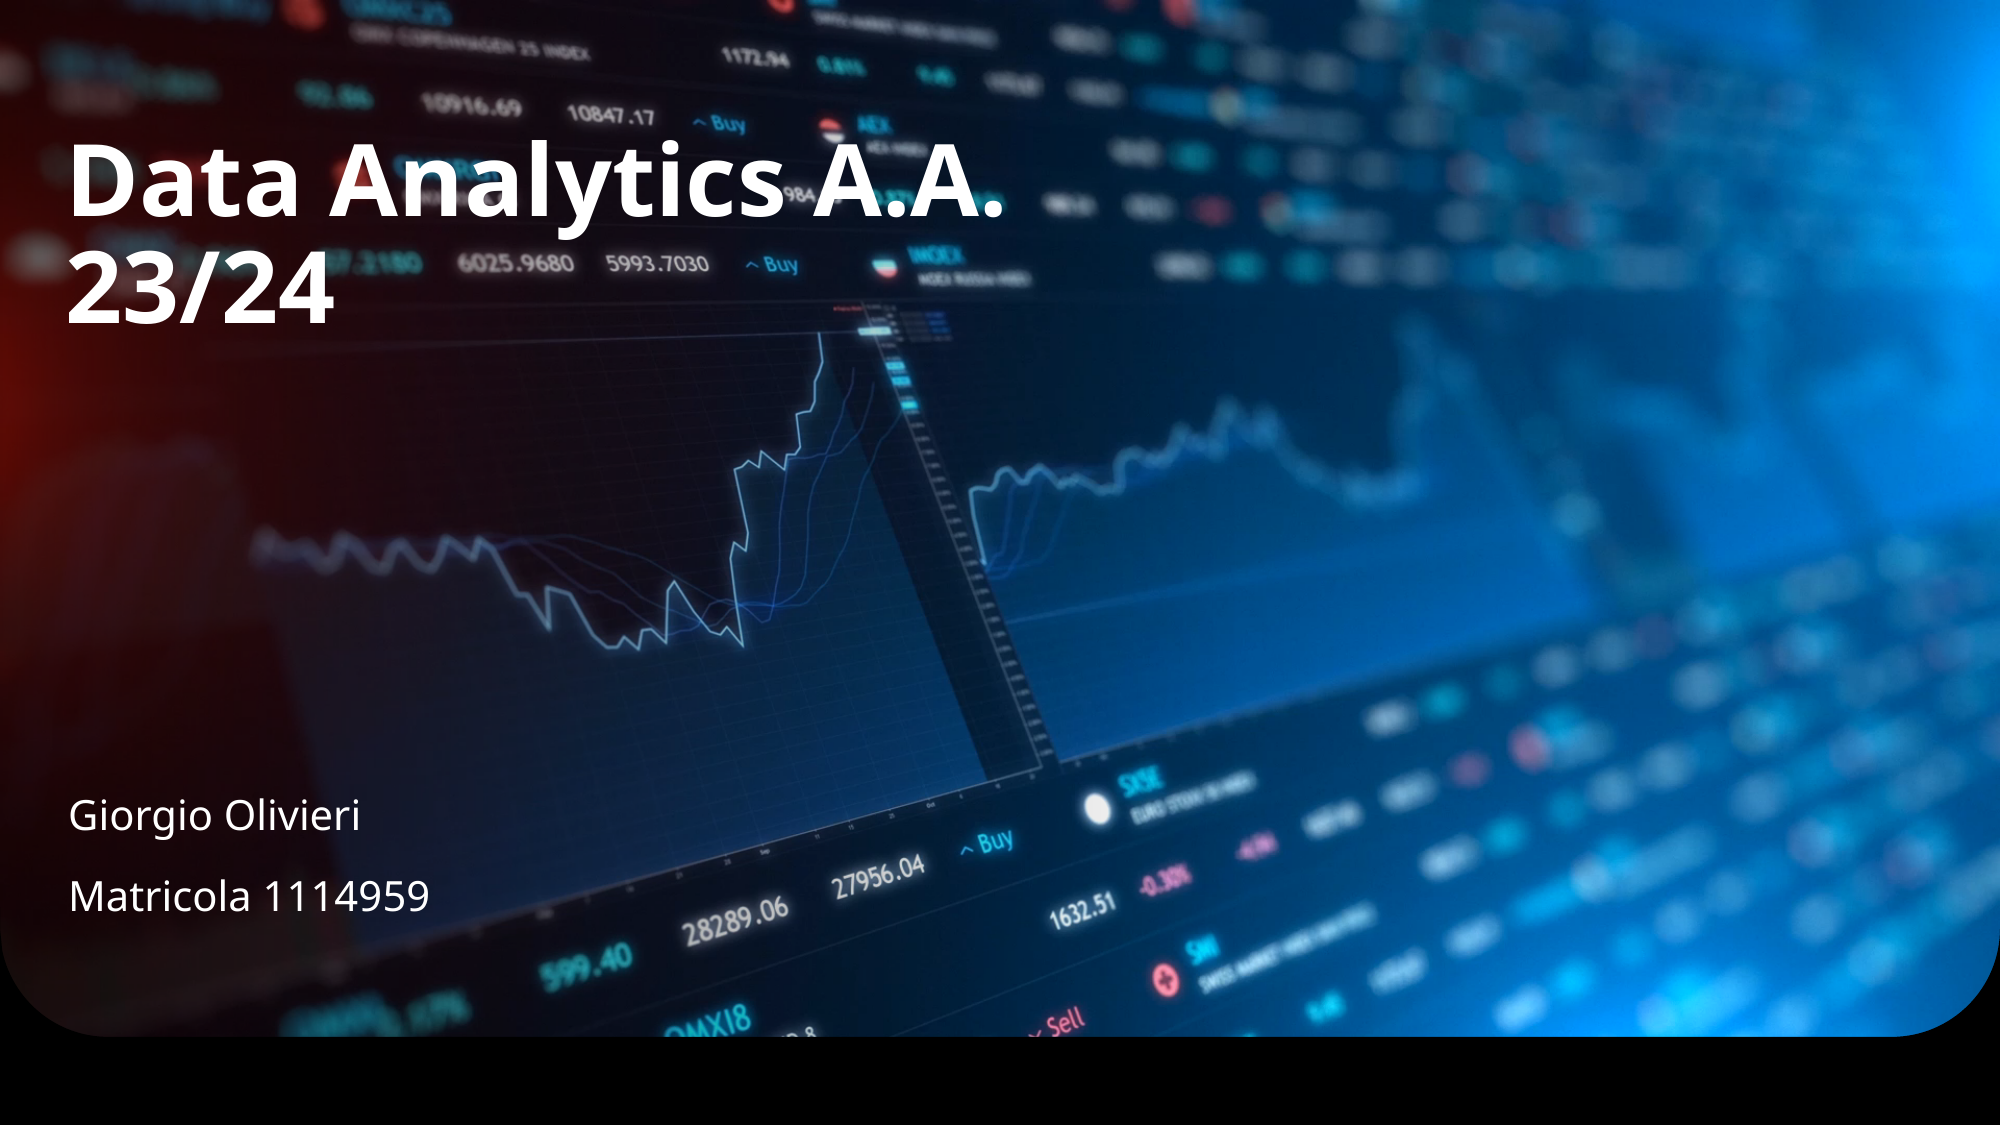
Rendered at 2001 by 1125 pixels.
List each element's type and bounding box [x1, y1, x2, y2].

text_box [0, 0, 2000, 1125]
